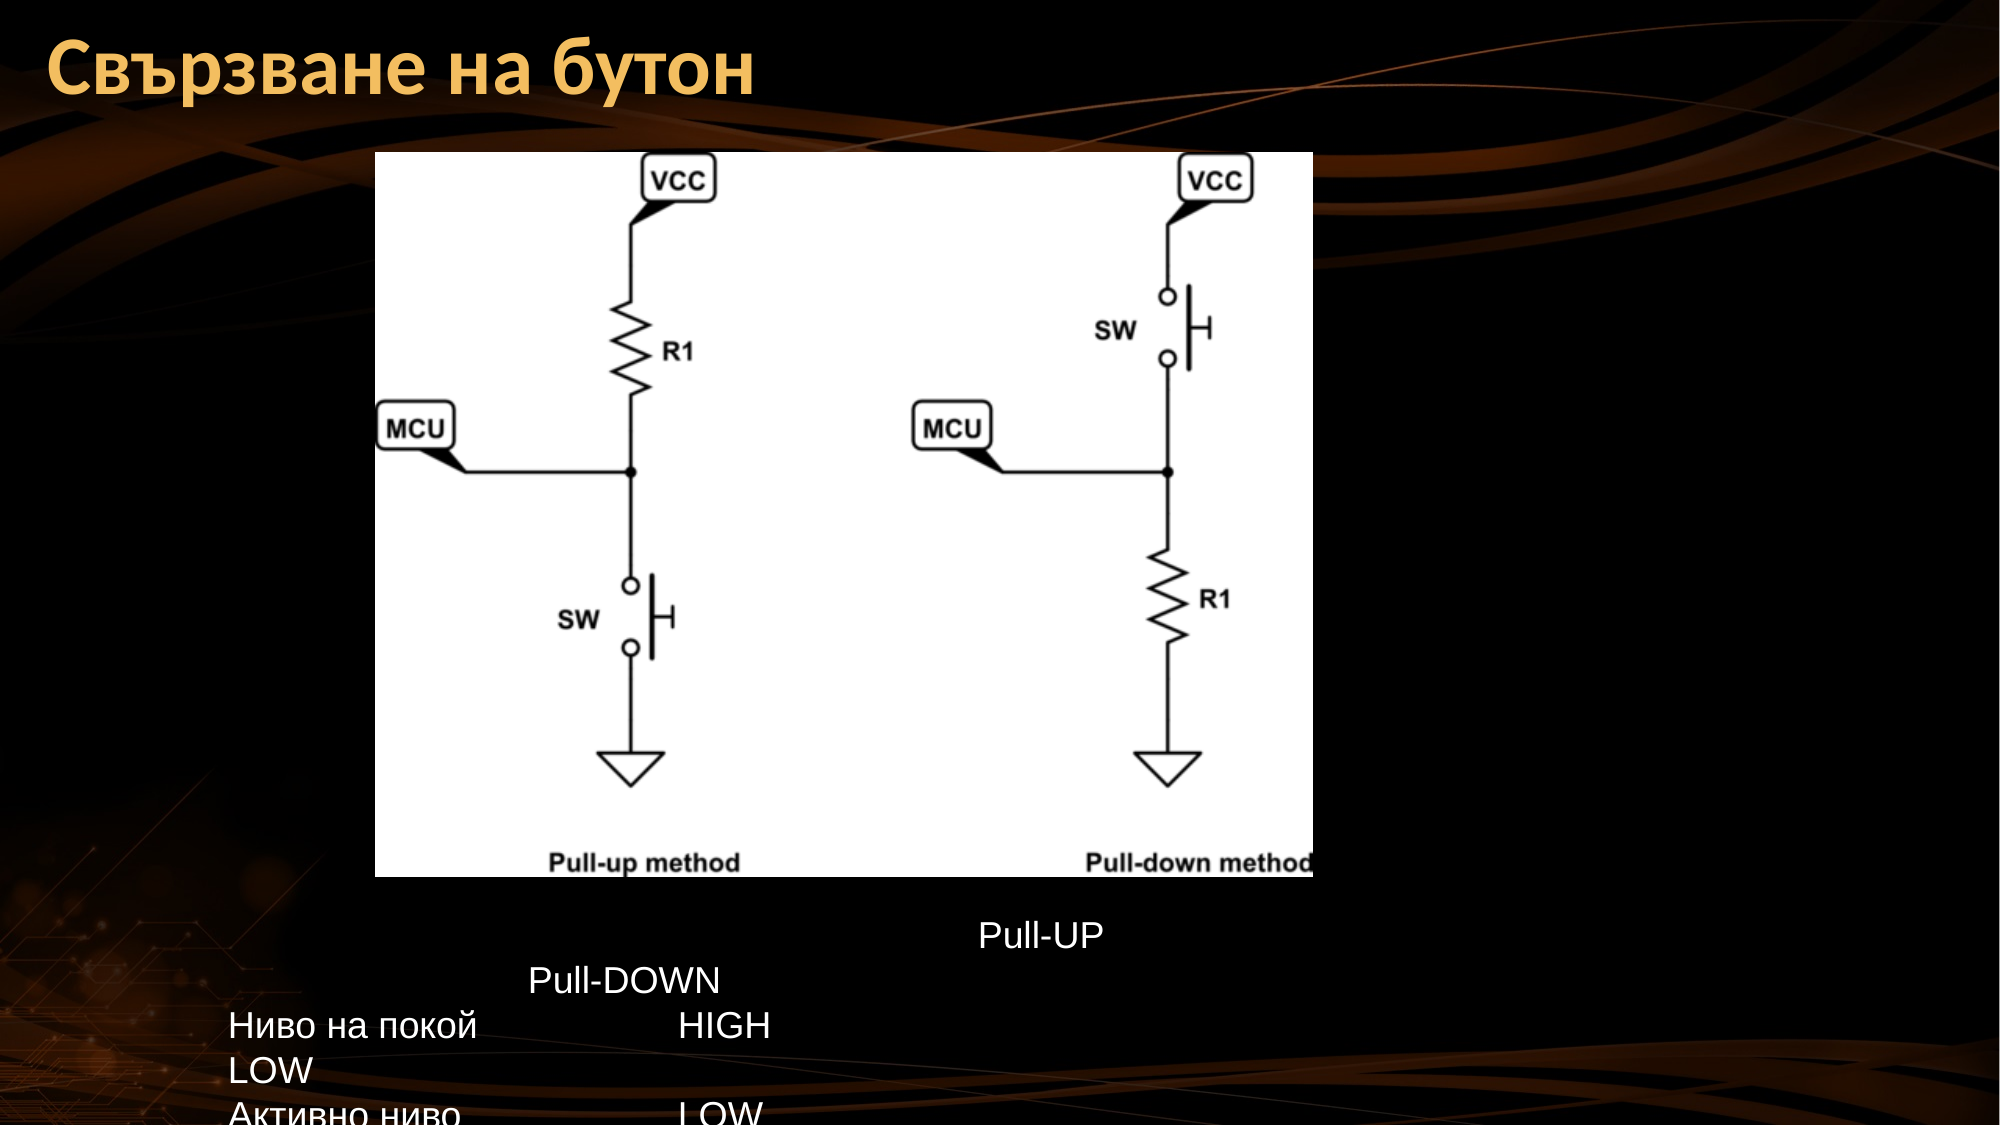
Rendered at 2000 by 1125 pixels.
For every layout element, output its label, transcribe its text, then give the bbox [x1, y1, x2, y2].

text_box Свързване на бутон [29, 0, 1964, 153]
text_box Pull-UP Pull-DOWN Ниво на покой HIGH LOW Активно ниво LOW HIGH [213, 903, 1354, 1125]
picture [0, 0, 2000, 1125]
